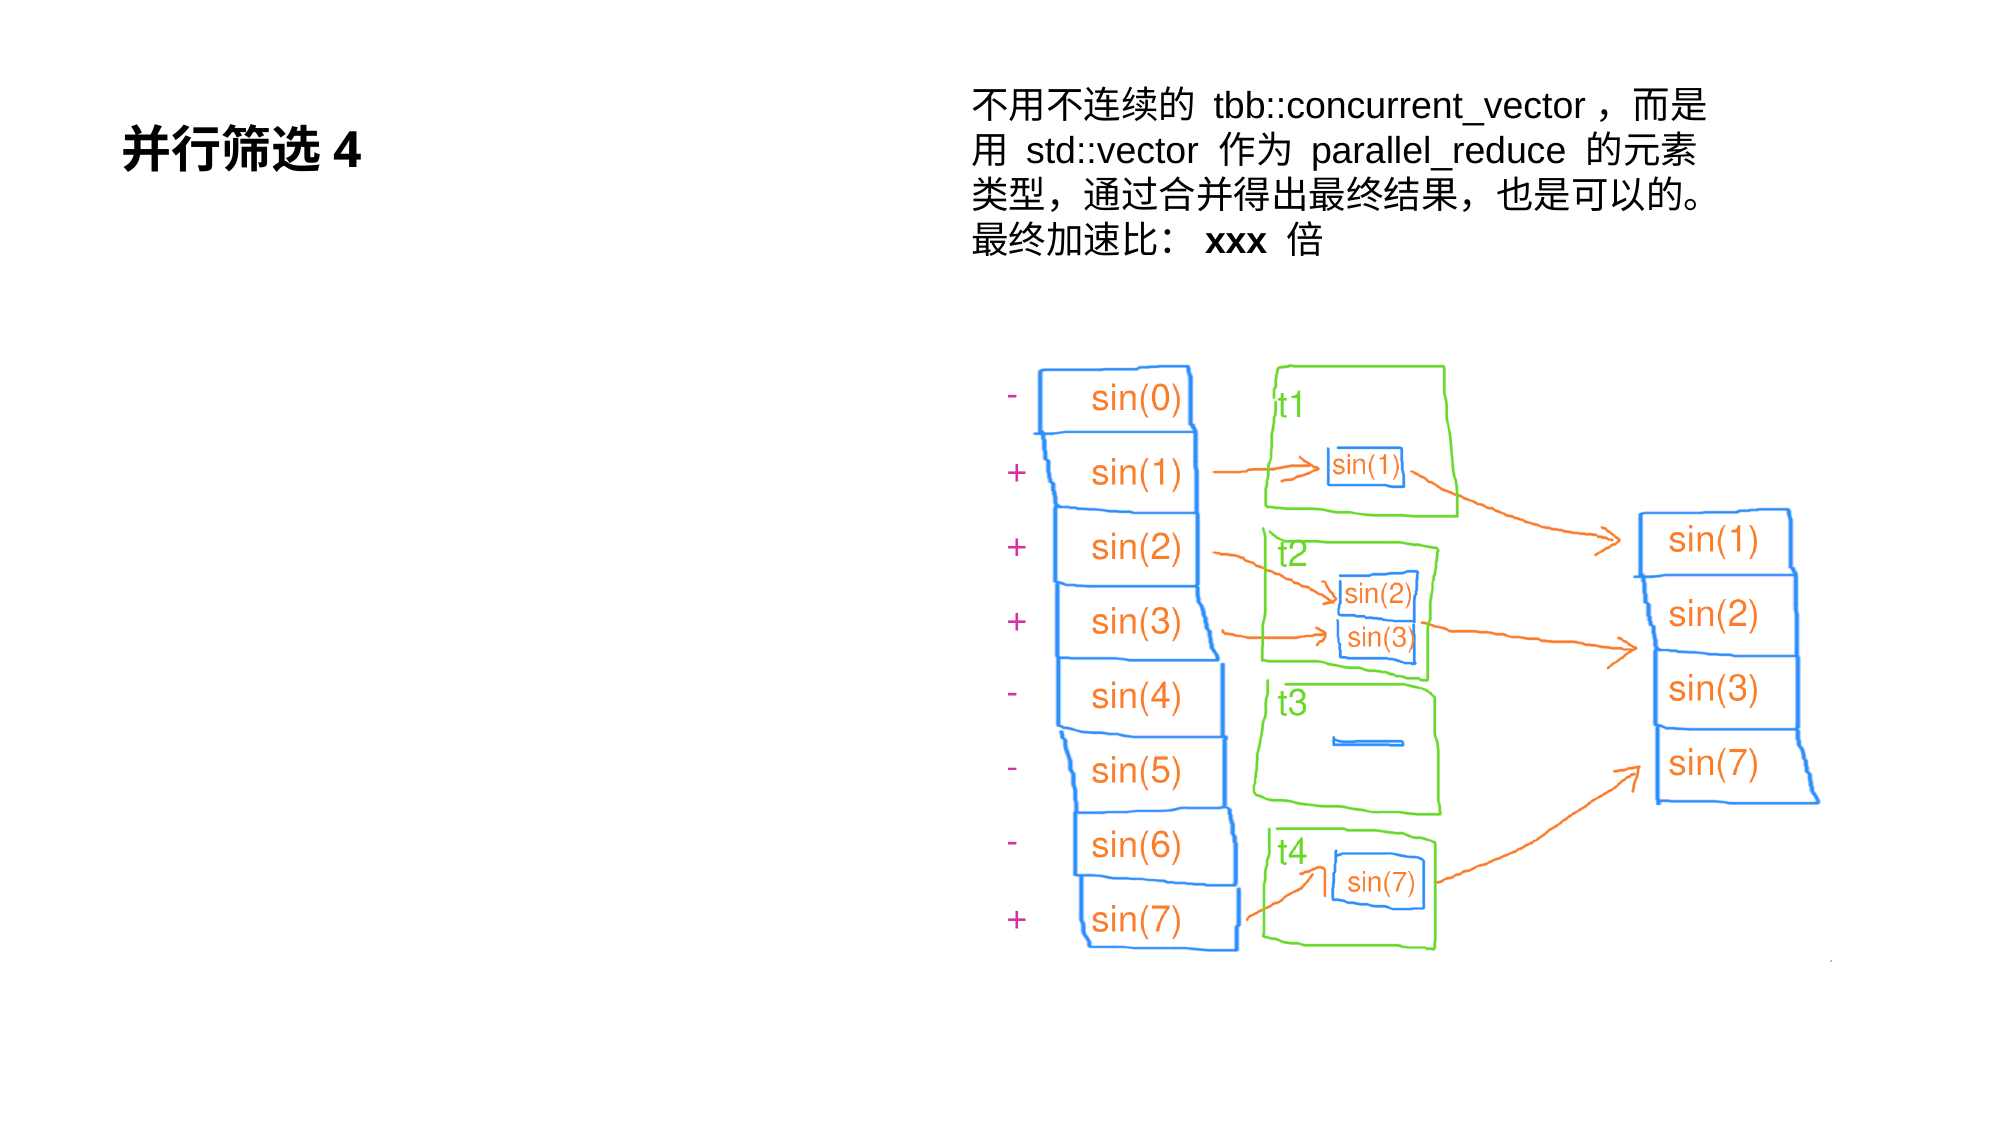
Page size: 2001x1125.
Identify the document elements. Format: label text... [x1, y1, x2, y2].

text_box 不用不连续的 tbb::concurrent_vector，而是用 std::vector 作为 parallel_reduce 的元素类型，通过合并得出最终结果，也是可以的。 最终加速比：xxx 倍 [956, 73, 1723, 269]
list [981, 350, 1832, 962]
title 并行筛选4 [106, 42, 1832, 260]
